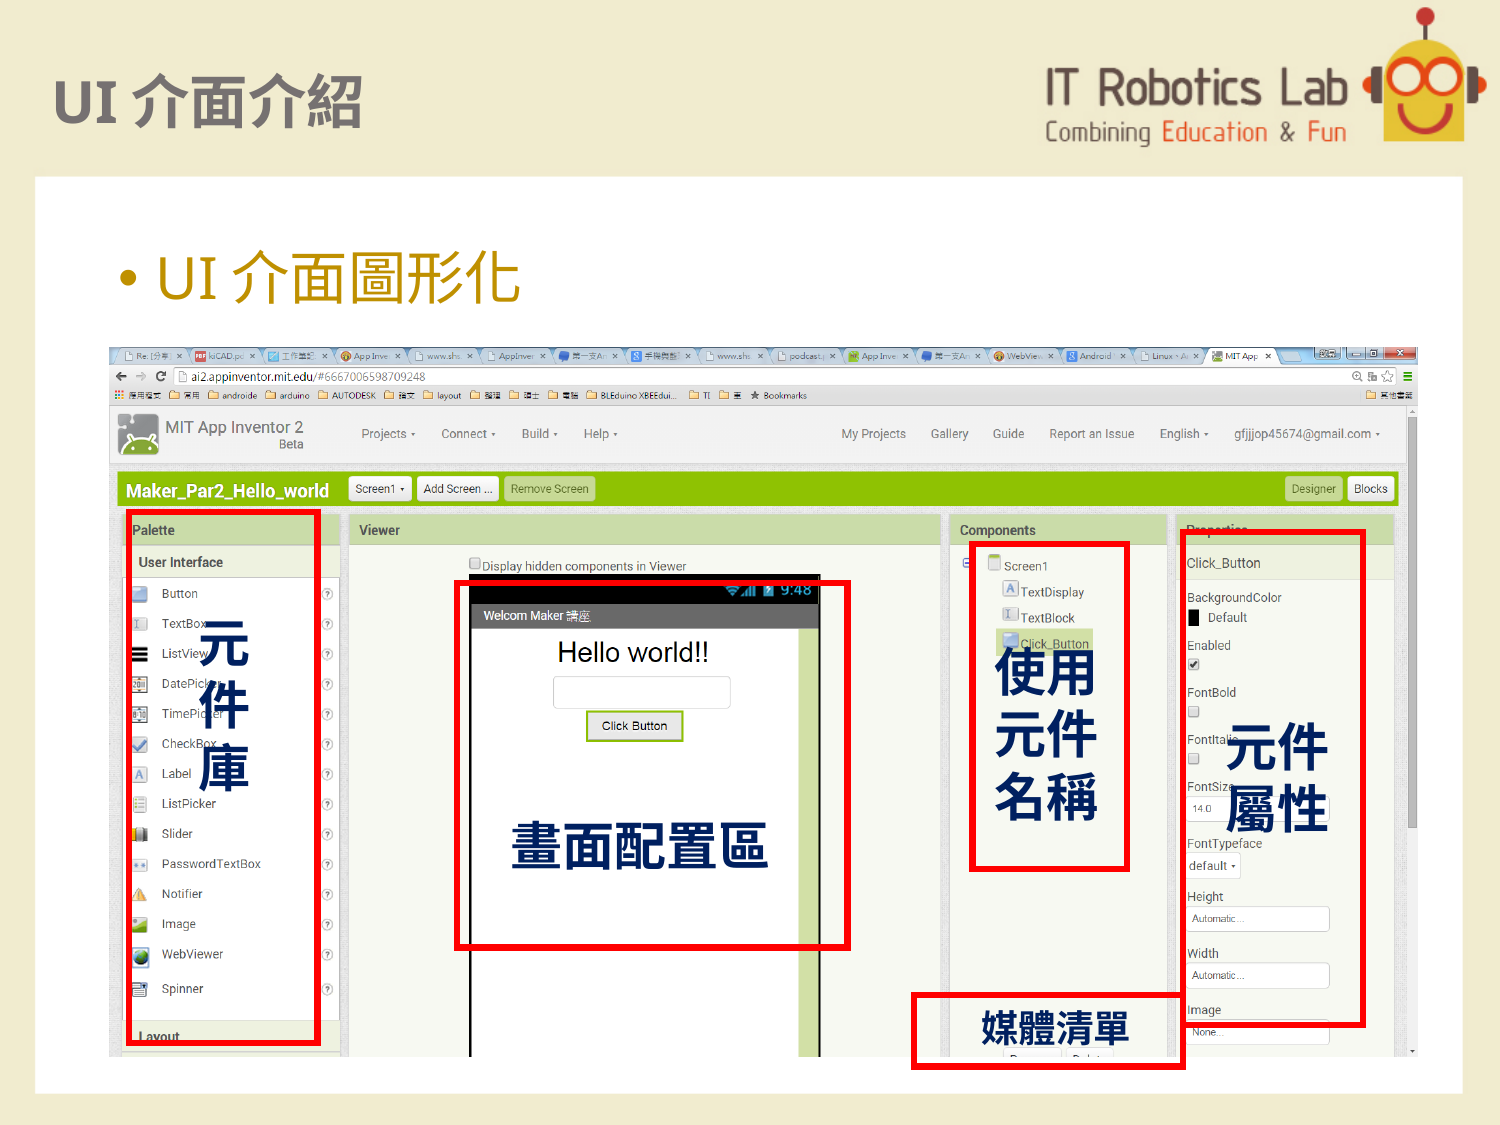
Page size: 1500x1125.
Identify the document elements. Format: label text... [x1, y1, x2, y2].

list UI介面圖形化 [103, 242, 1397, 956]
text_box [913, 1057, 1184, 1068]
picture [0, 0, 1500, 1125]
title UI介面介紹 [36, 54, 896, 156]
